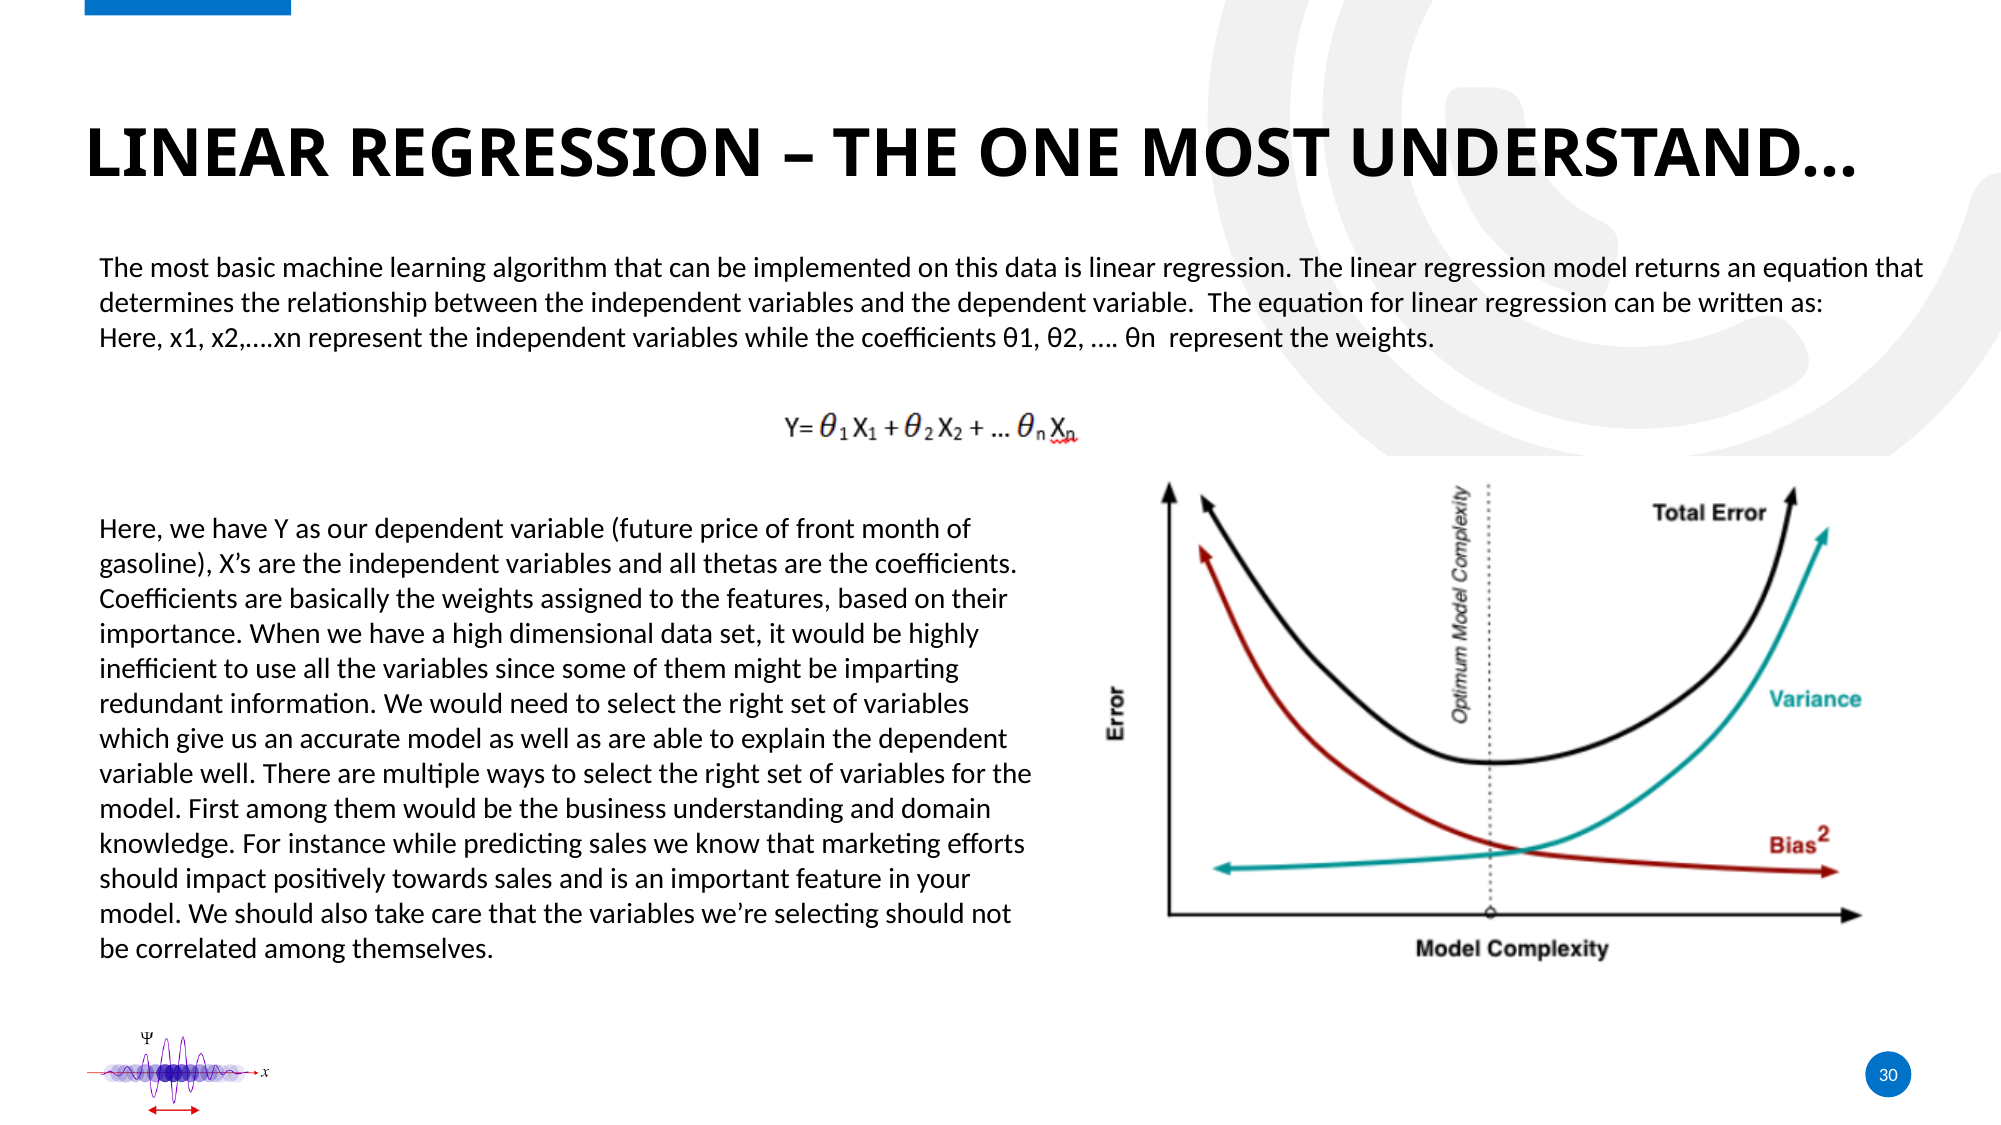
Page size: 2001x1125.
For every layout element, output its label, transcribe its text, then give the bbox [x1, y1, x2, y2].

slide_number 30 [1864, 1059, 1913, 1090]
picture [753, 399, 1924, 994]
text_box The most basic machine learning algorithm that can be implemented on this data is linear regression. The linear regression model returns an equation that determines the relationship between the independent variables and the dependent variable. The equation for linear regression can be written as: Here, x1, x2,….xn represent the independent variables while the coefficients θ1, θ2, …. θn represent the weights. [84, 240, 1959, 361]
picture [87, 1026, 269, 1116]
text_box Here, we have Y as our dependent variable (future price of front month of gasoline), X’s are the independent variables and all thetas are the coefficients. Coefficients are basically the weights assigned to the features, based on their importance. When we have a high dimensional data set, it would be highly inefficient to use all the variables since some of them might be imparting redundant information. We would need to select the right set of variables which give us an accurate model as well as are able to explain the dependent variable well. There are multiple ways to select the right set of variables for the model. First among them would be the business understanding and domain knowledge. For instance while predicting sales we know that marketing efforts should impact positively towards sales and is an important feature in your model. We should also take care that the variables we’re selecting should not be correlated among themselves. [84, 502, 1059, 1007]
title Linear Regression – The one most understand… [84, 40, 1914, 192]
